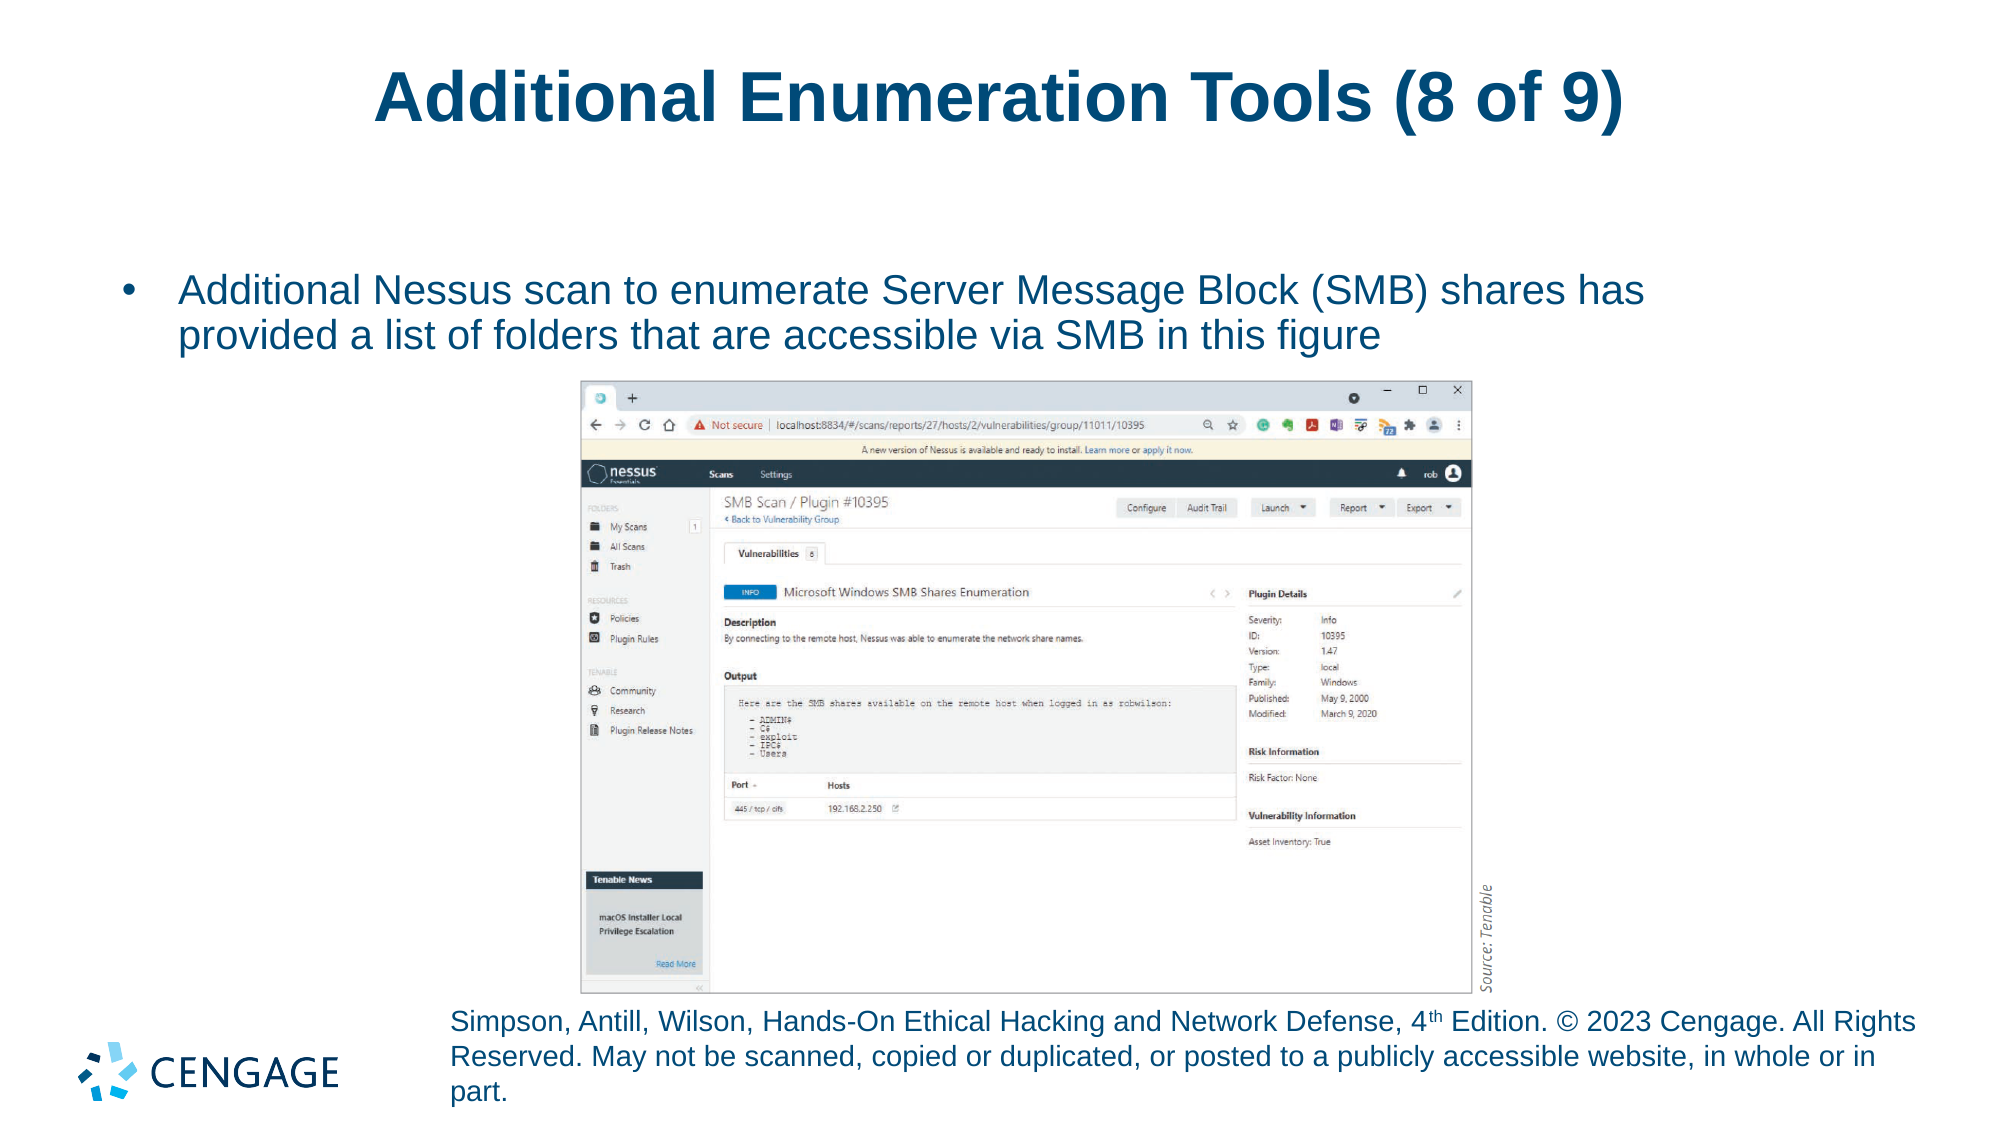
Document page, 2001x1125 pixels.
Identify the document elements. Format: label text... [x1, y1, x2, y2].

picture [570, 368, 1503, 1006]
list Additional Nessus scan to enumerate Server Message Block (SMB) shares has provided a list of folders that are accessible via SMB in this figure [121, 268, 1800, 415]
picture [78, 1042, 338, 1101]
title Additional Enumeration Tools (8 of 9) [137, 59, 1863, 171]
